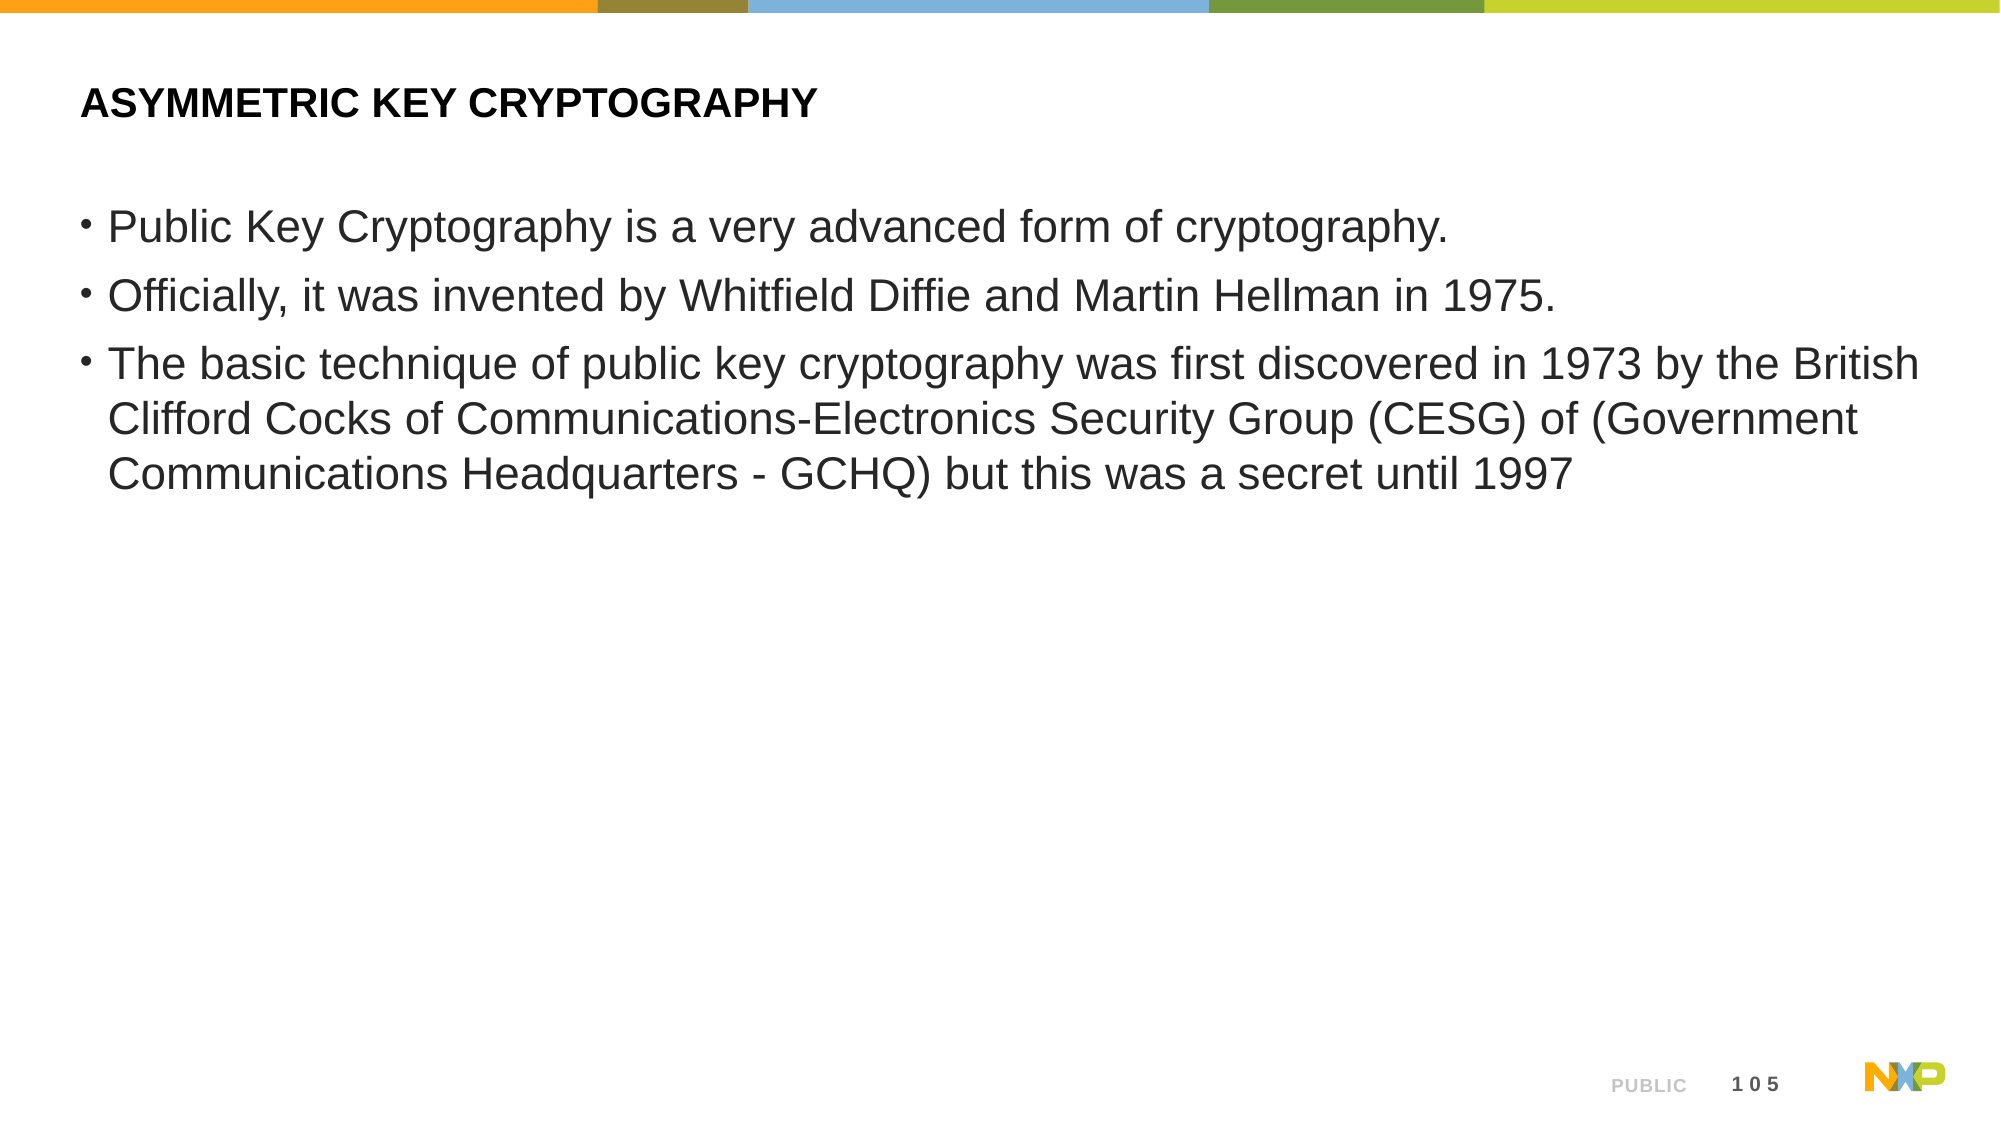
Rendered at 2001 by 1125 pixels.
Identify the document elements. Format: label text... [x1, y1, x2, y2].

title Asymmetric Key Cryptography [64, 67, 1940, 176]
list Public Key Cryptography is a very advanced form of cryptography. Officially, it was invented by Whitfield Diffie and Martin Hellman in 1975. The basic technique of public key cryptography was first discovered in 1973 by the British Clifford Cocks of Communications-Electronics Security Group (CESG) of (Government Communications Headquarters - GCHQ) but this was a secret until 1997 [64, 189, 1940, 955]
